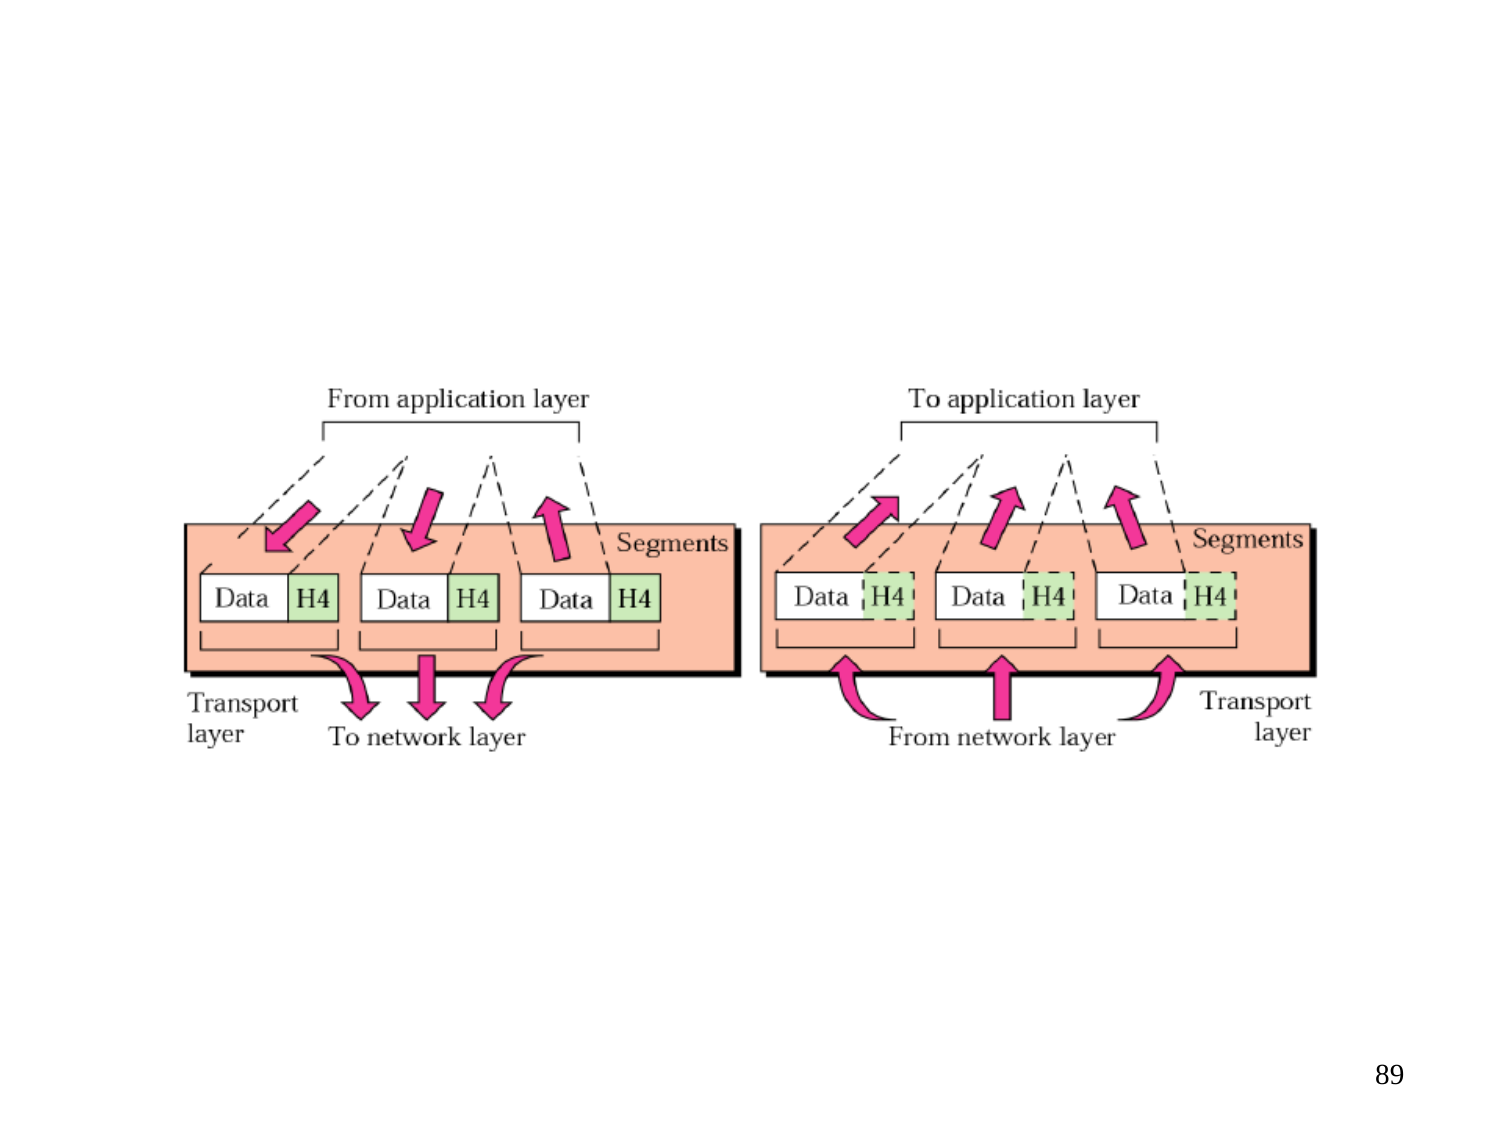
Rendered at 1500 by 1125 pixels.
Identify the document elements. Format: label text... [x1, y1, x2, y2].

picture [153, 330, 1347, 794]
text_box 89 [1317, 1048, 1420, 1124]
